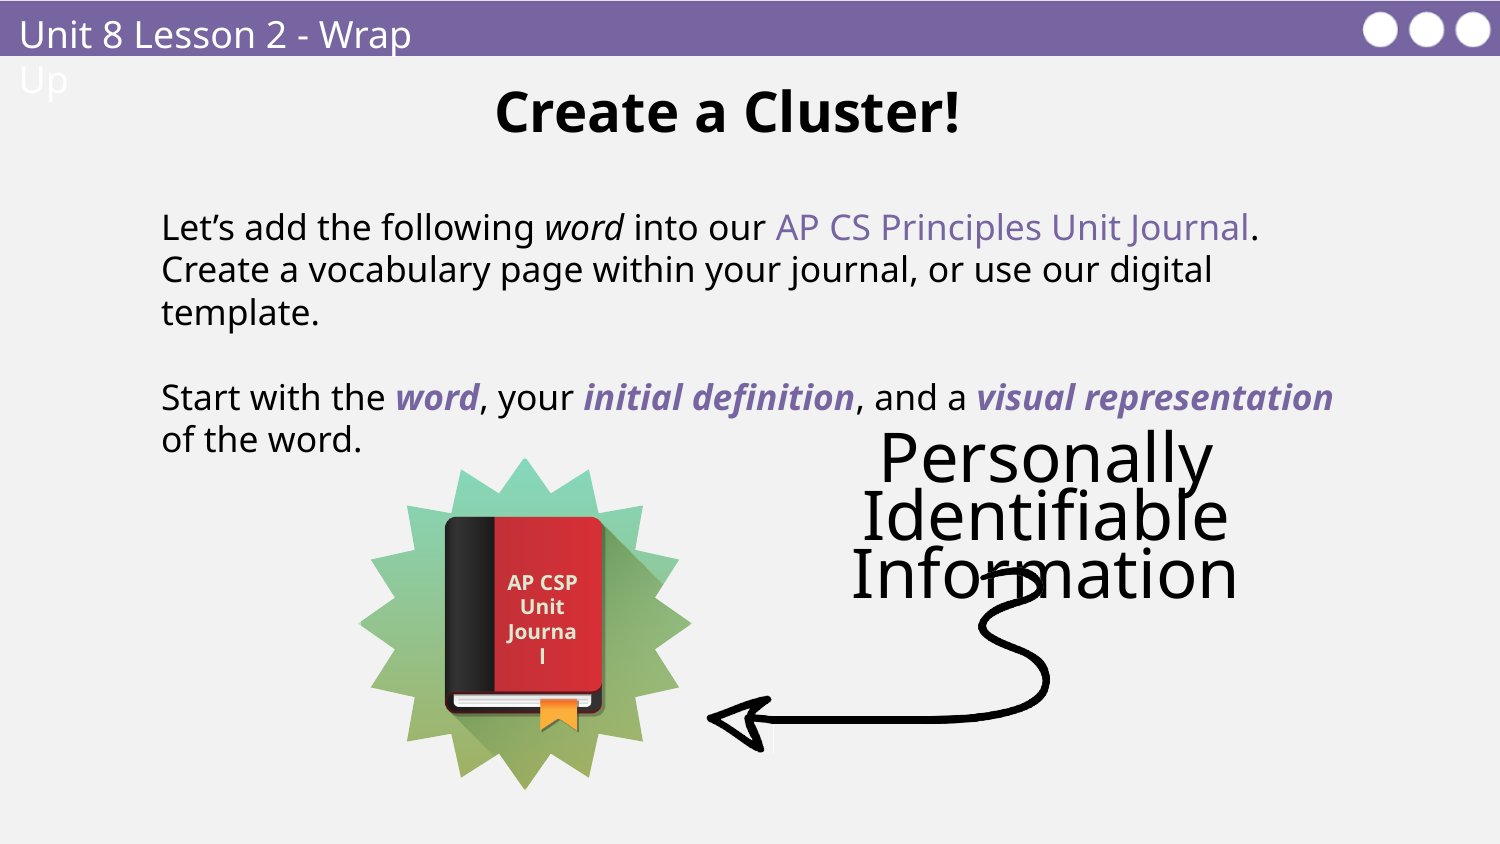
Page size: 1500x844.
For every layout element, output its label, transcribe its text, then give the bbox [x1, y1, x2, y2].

picture [0, 0, 1500, 56]
text_box Personally Identifiable Information [692, 421, 1409, 625]
picture [358, 456, 1085, 791]
text_box Let’s add the following word into our AP CS Principles Unit Journal. Create a vocabulary page within your journal, or use our digital template. Start with the word, your initial definition, and a visual representation of the word. [146, 189, 1354, 475]
text_box Create a Cluster! [479, 60, 1021, 159]
